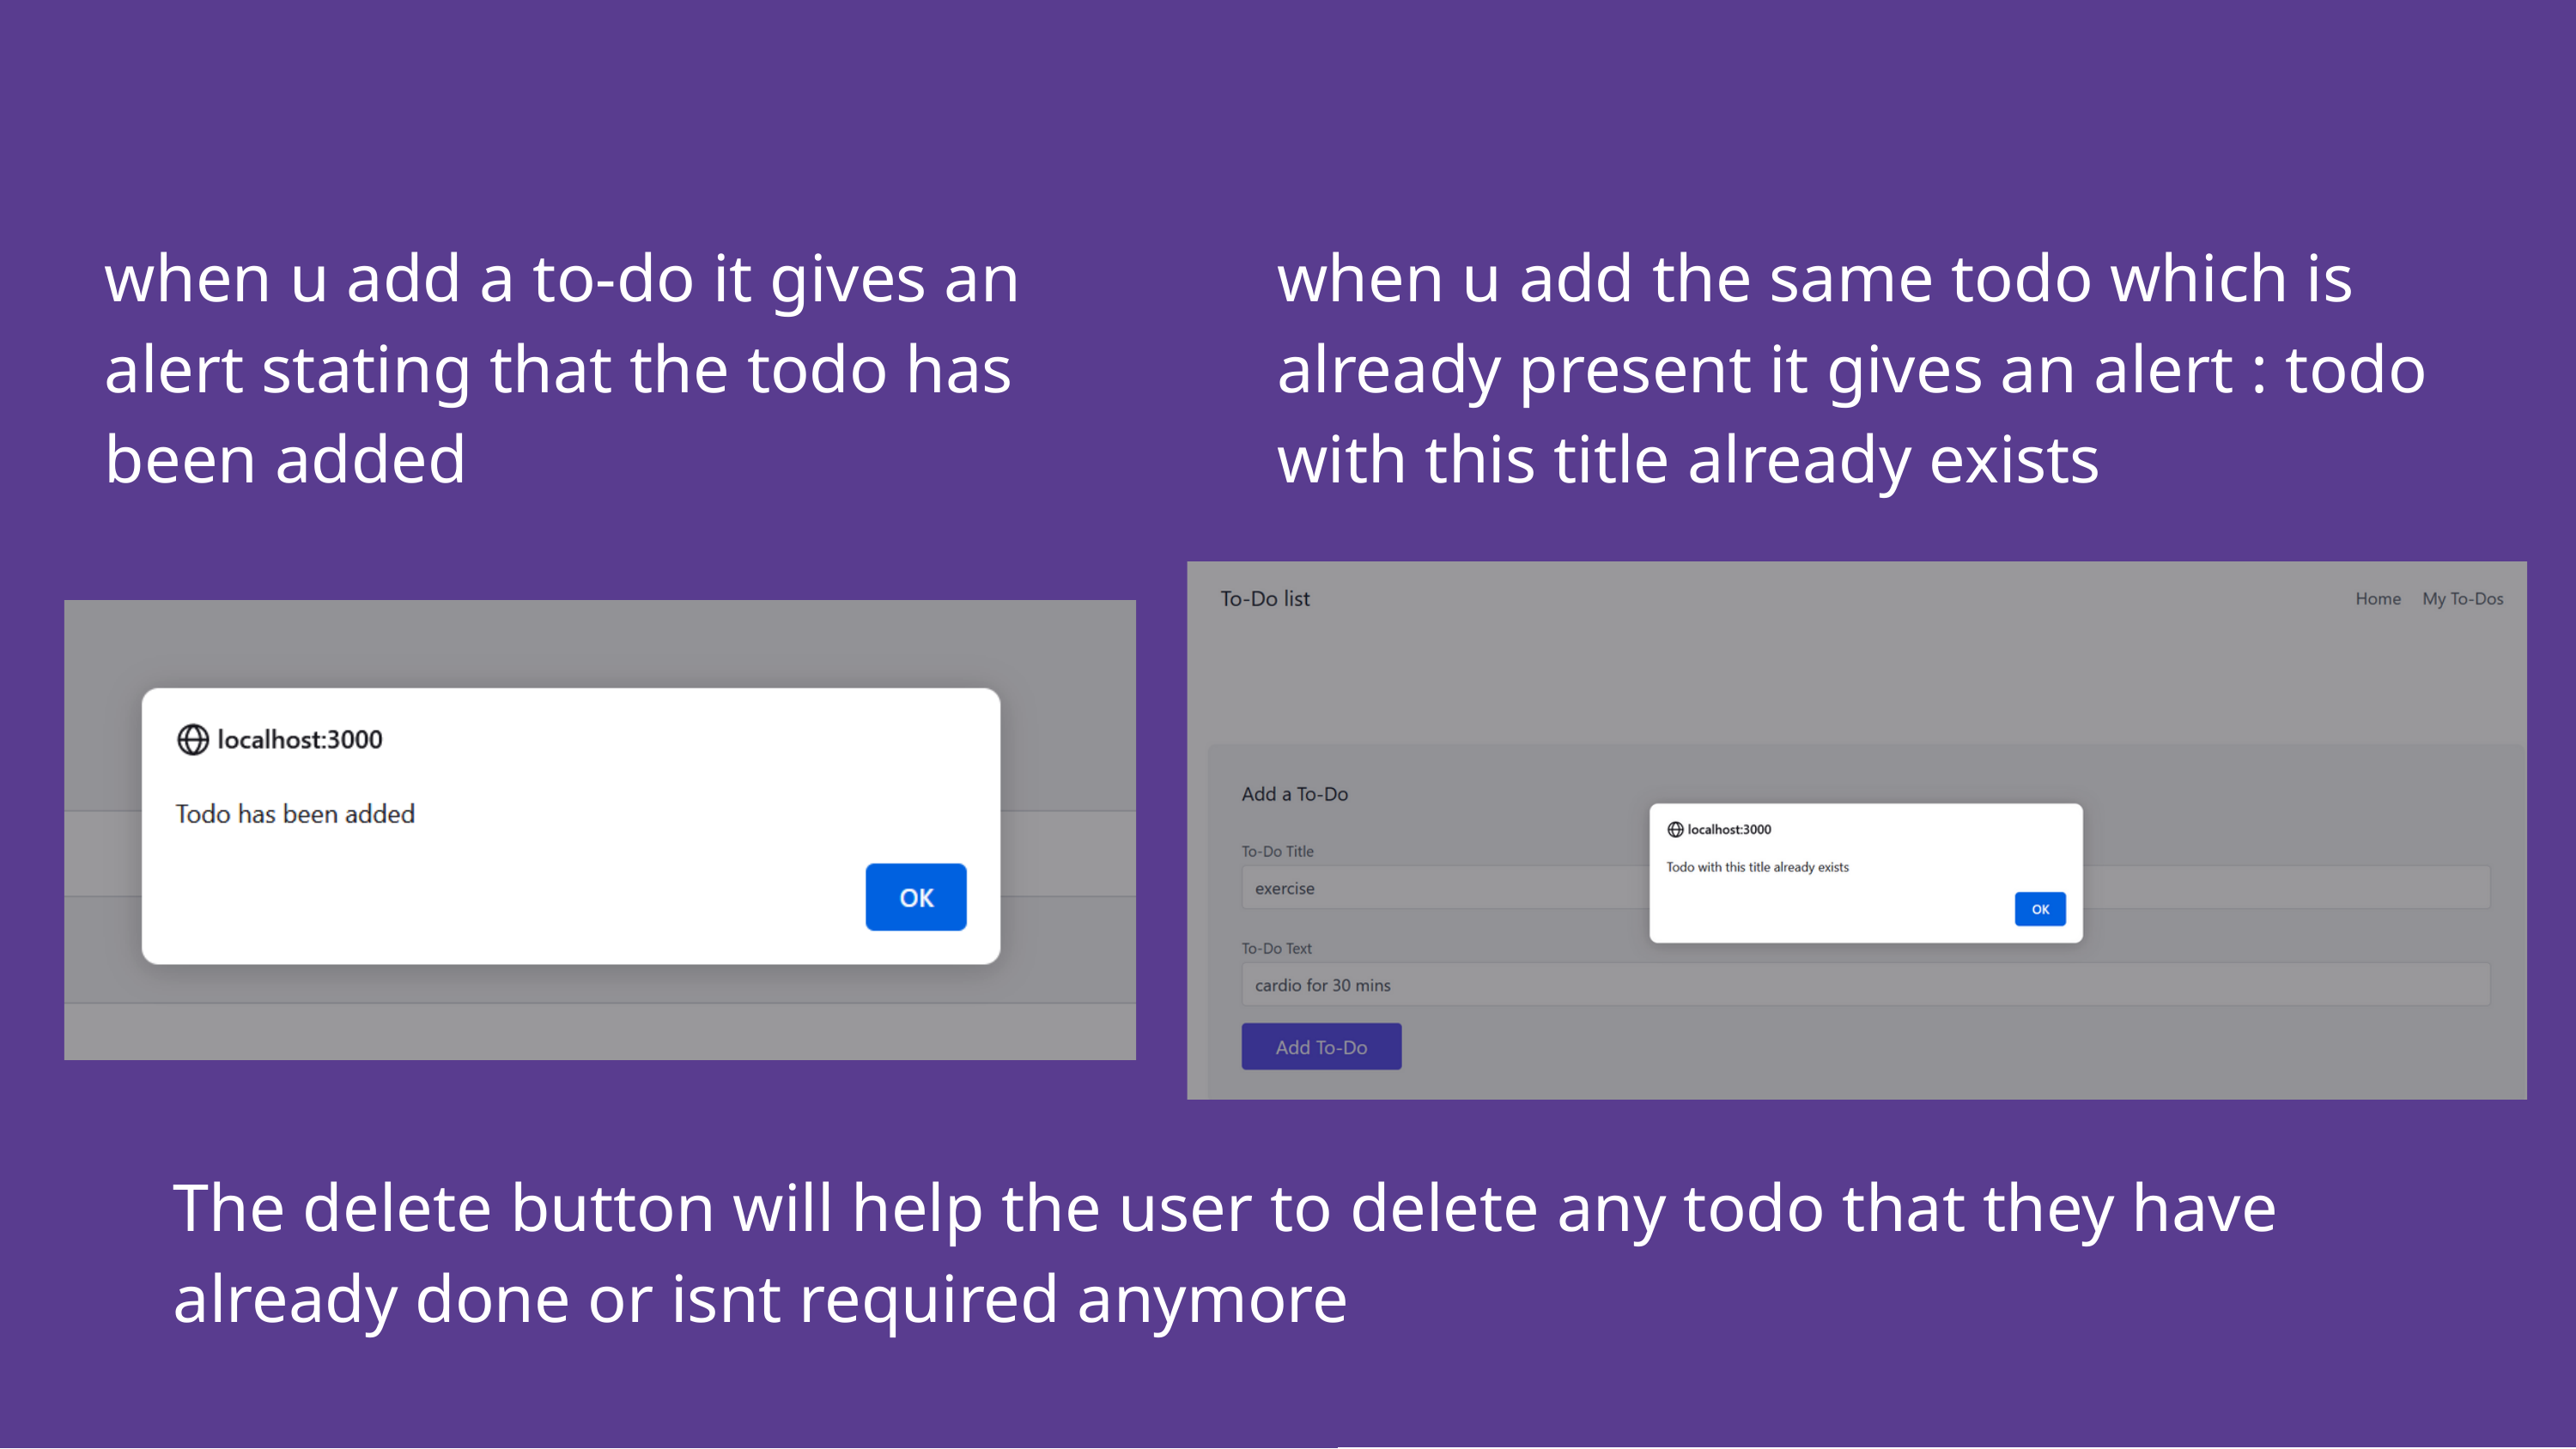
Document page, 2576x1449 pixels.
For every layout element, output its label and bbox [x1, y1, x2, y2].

text_box [1249, 0, 2576, 1448]
text_box [0, 0, 1247, 1449]
